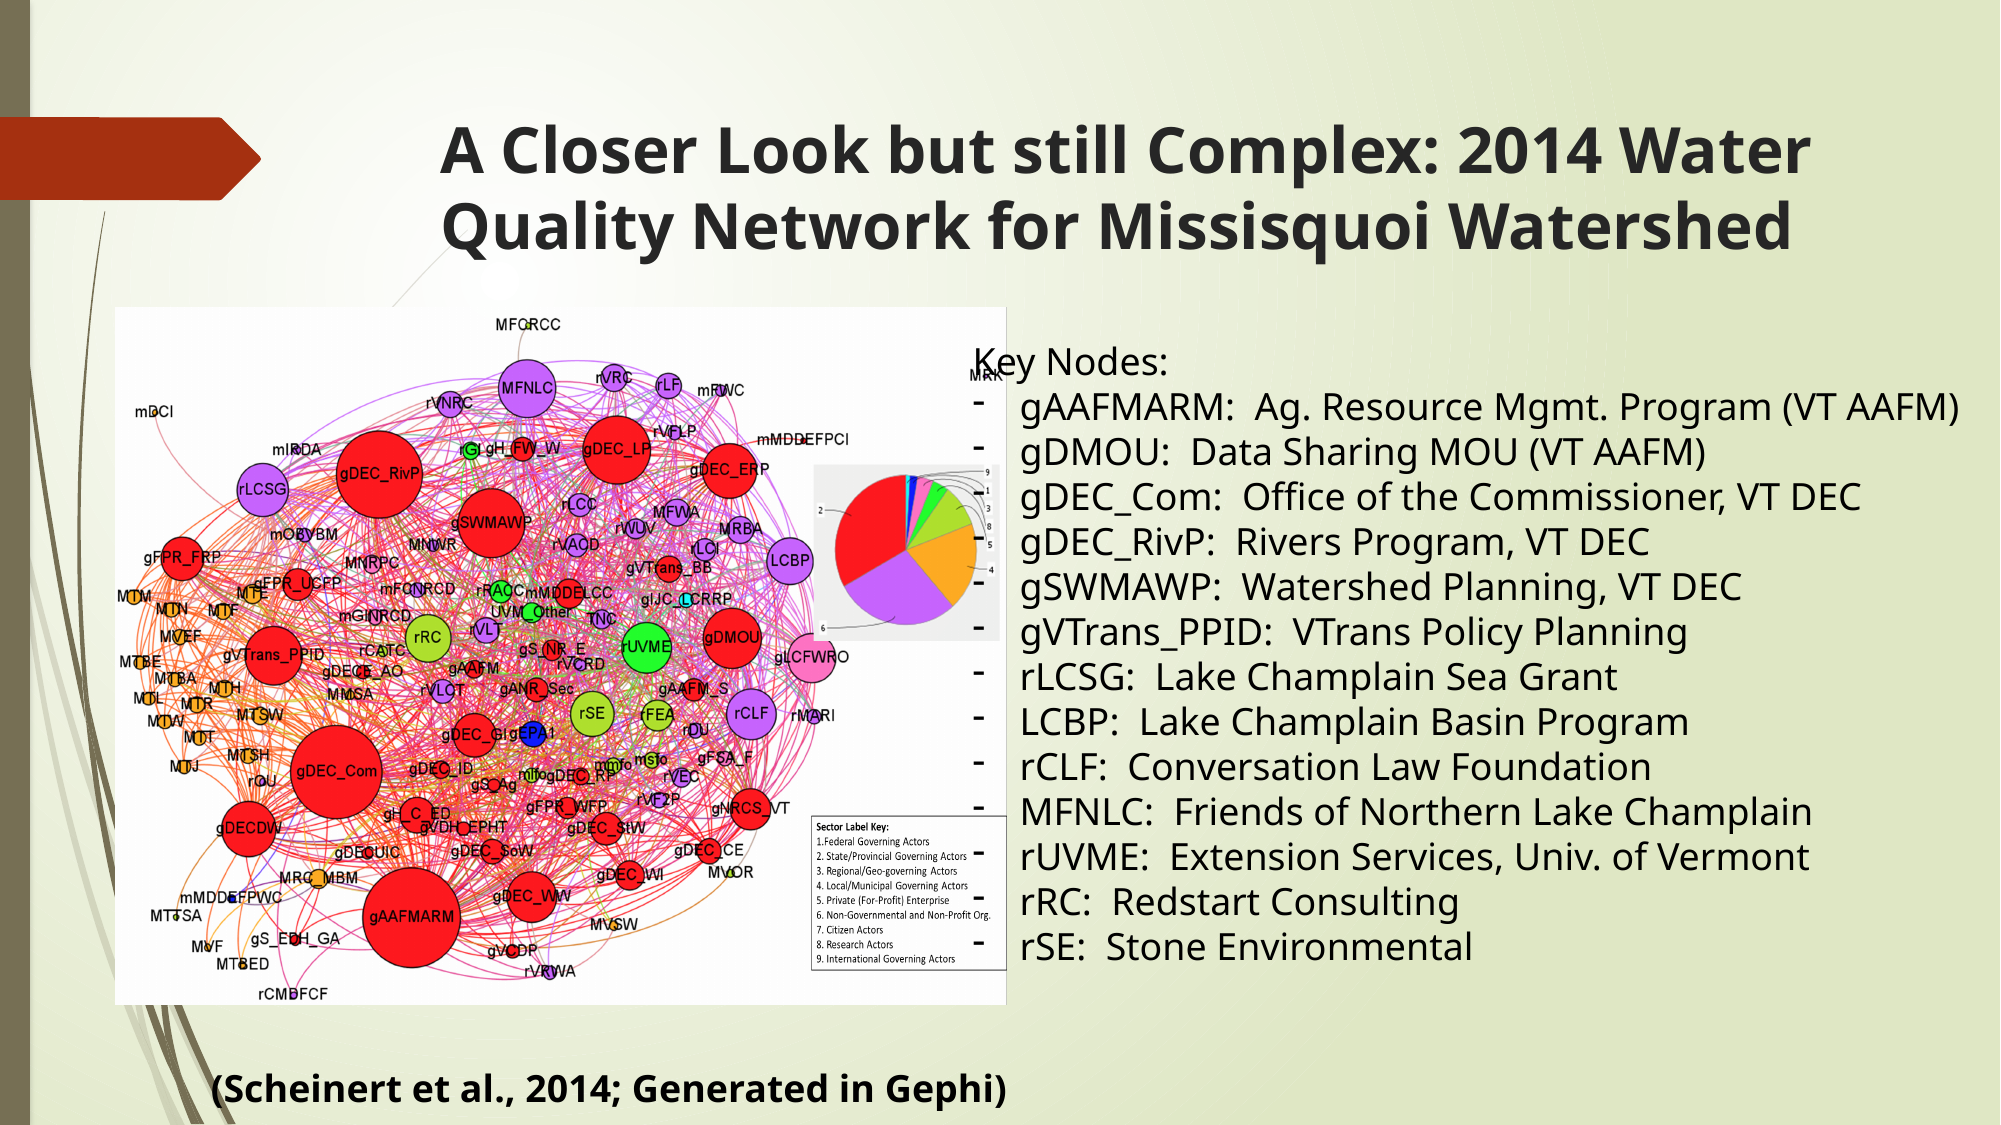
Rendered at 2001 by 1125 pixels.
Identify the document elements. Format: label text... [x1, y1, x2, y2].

text_box (Scheinert et al., 2014; Generated in Gephi) [196, 1057, 1023, 1118]
title A Closer Look but still Complex: 2014 Water Quality Network for Missisquoi Watershed [425, 102, 1888, 313]
text_box Key Nodes: gAAFMARM: Ag. Resource Mgmt. Program (VT AAFM) gDMOU: Data Sharing MOU (VT AAFM) gDEC_Com: Office of the Commissioner, VT DEC gDEC_RivP: Rivers Program, VT DEC gSWMAWP: Watershed Planning, VT DEC gVTrans_PPID: VTrans Policy Planning rLCSG: Lake Champlain Sea Grant LCBP: Lake Champlain Basin Program rCLF: Conversation Law Foundation MFNLC: Friends of Northern Lake Champlain rUVME: Extension Services, Univ. of Vermont rRC: Redstart Consulting rSE: Stone Environmental [1012, 330, 1975, 976]
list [115, 307, 1007, 1005]
